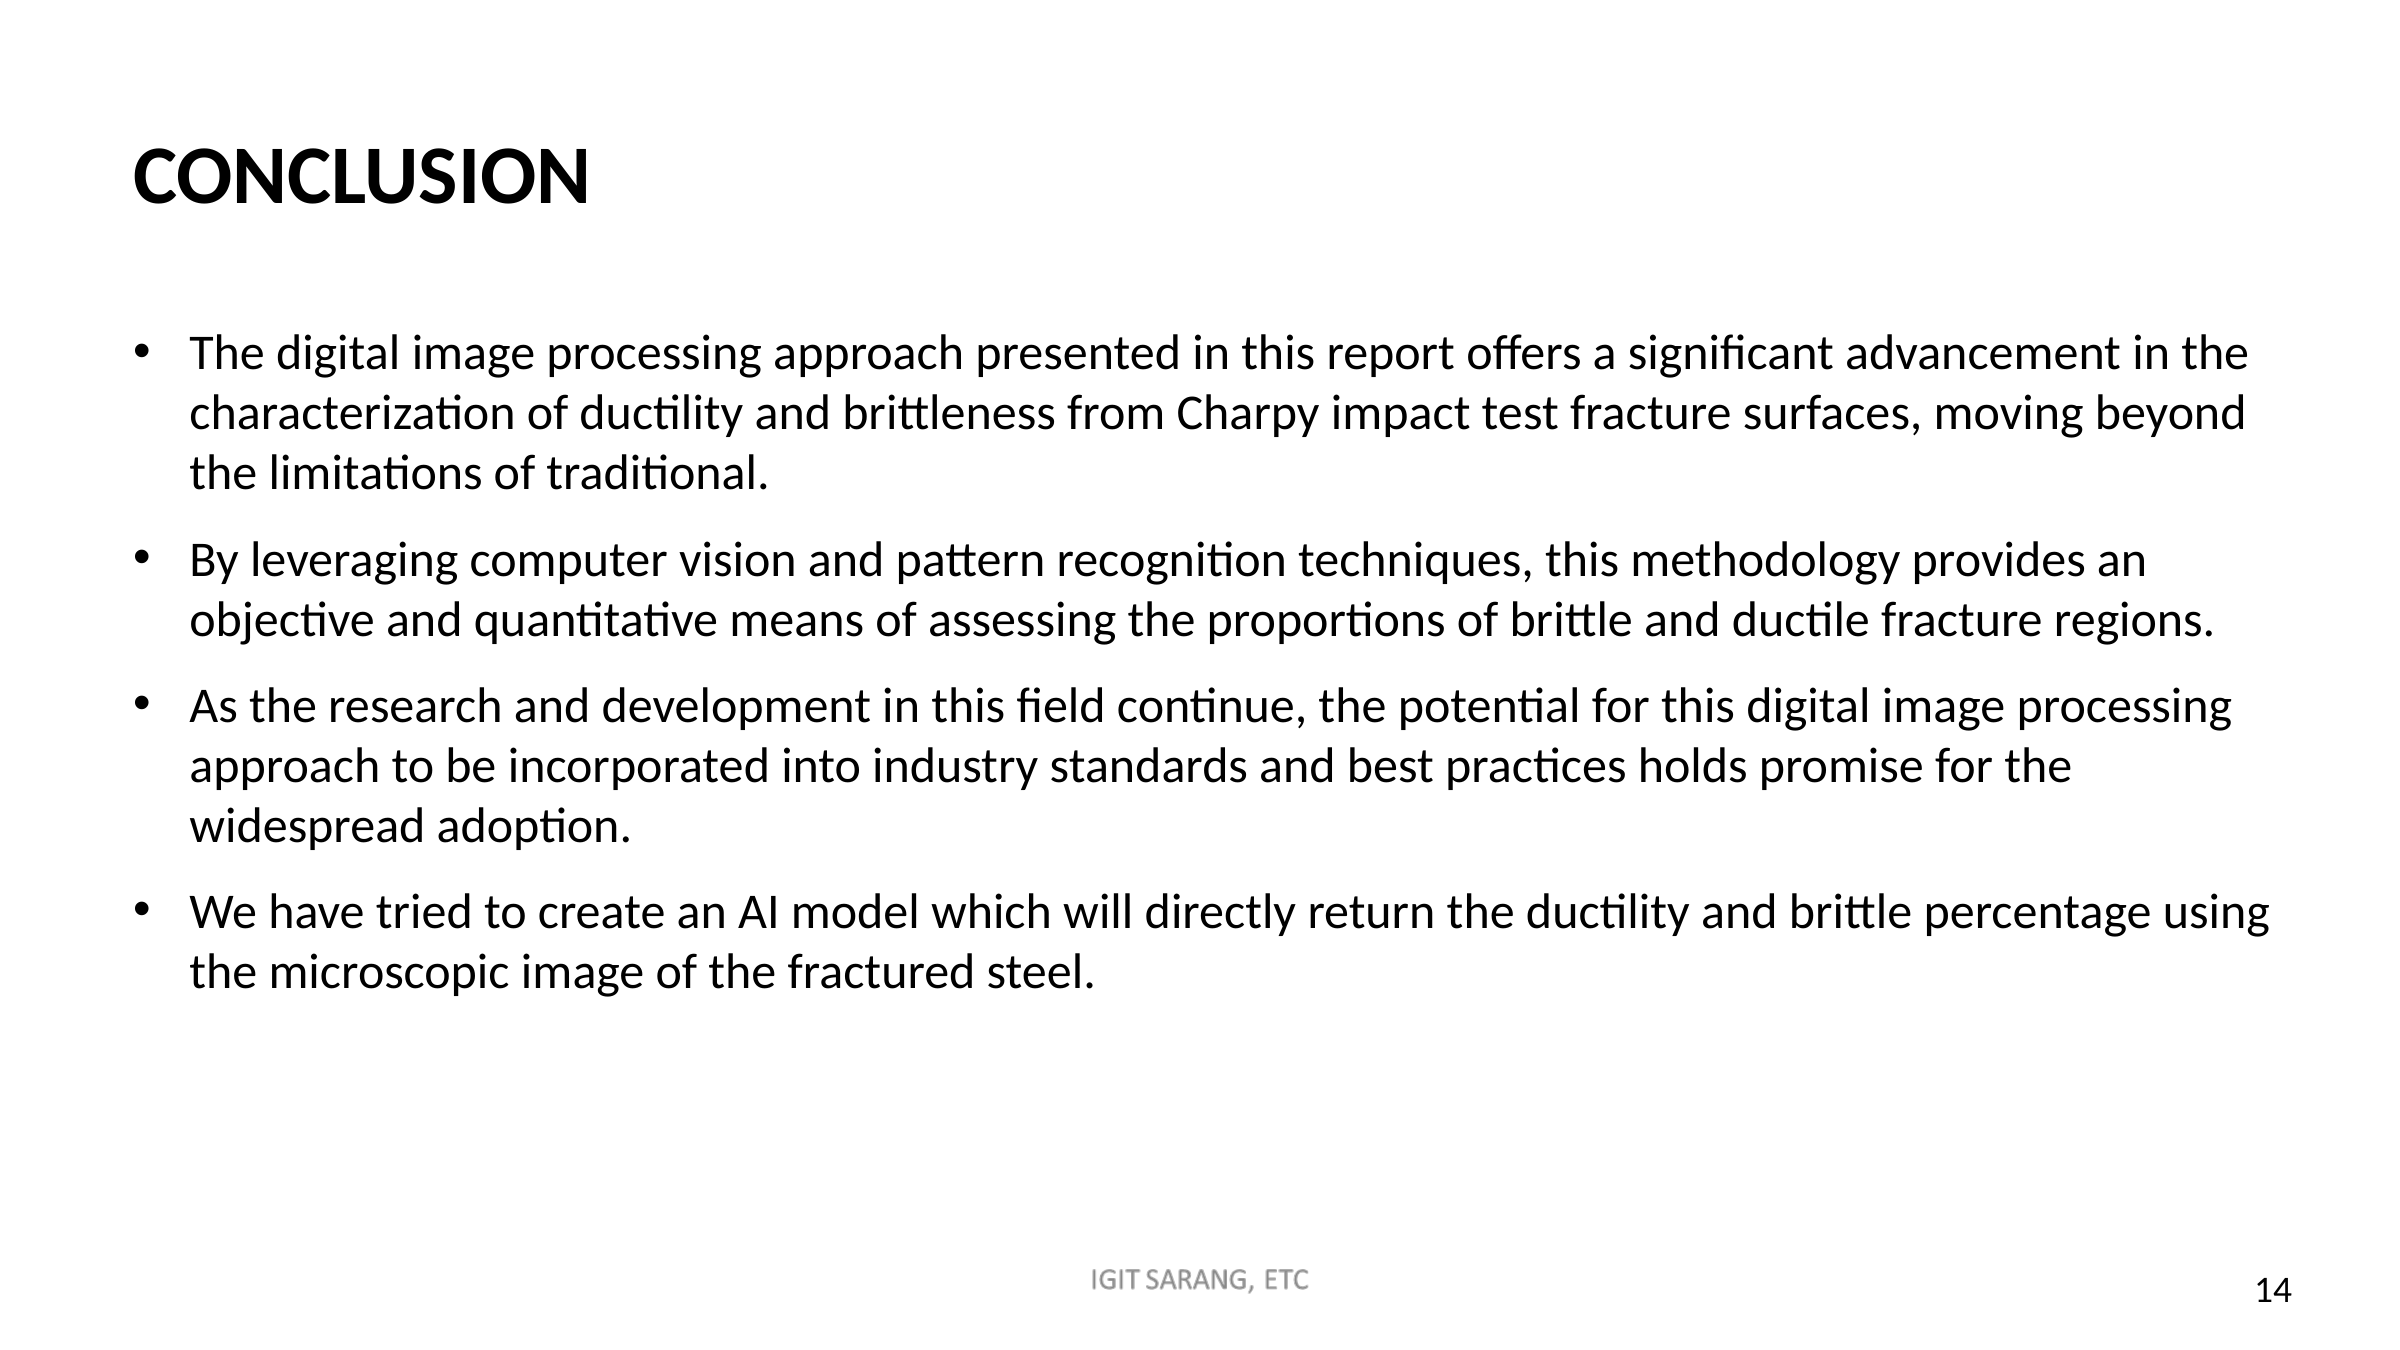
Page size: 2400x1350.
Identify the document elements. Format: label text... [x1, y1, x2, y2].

slide_number 14 [1767, 1251, 2308, 1324]
text_box CONCLUSION The digital image processing approach presented in this report offers a significant advancement in the characterization of ductility and brittleness from Charpy impact test fracture surfaces, moving beyond the limitations of traditional. By leveraging computer vision and pattern recognition techniques, this methodology provides an objective and quantitative means of assessing the proportions of brittle and ductile fracture regions. As the research and development in this field continue, the potential for this digital image processing approach to be incorporated into industry standards and best practices holds promise for the widespread adoption. We have tried to create an AI model which will directly return the ductility and brittle percentage using the microscopic image of the fractured steel. [118, 112, 2308, 1006]
picture [794, 1242, 1605, 1316]
